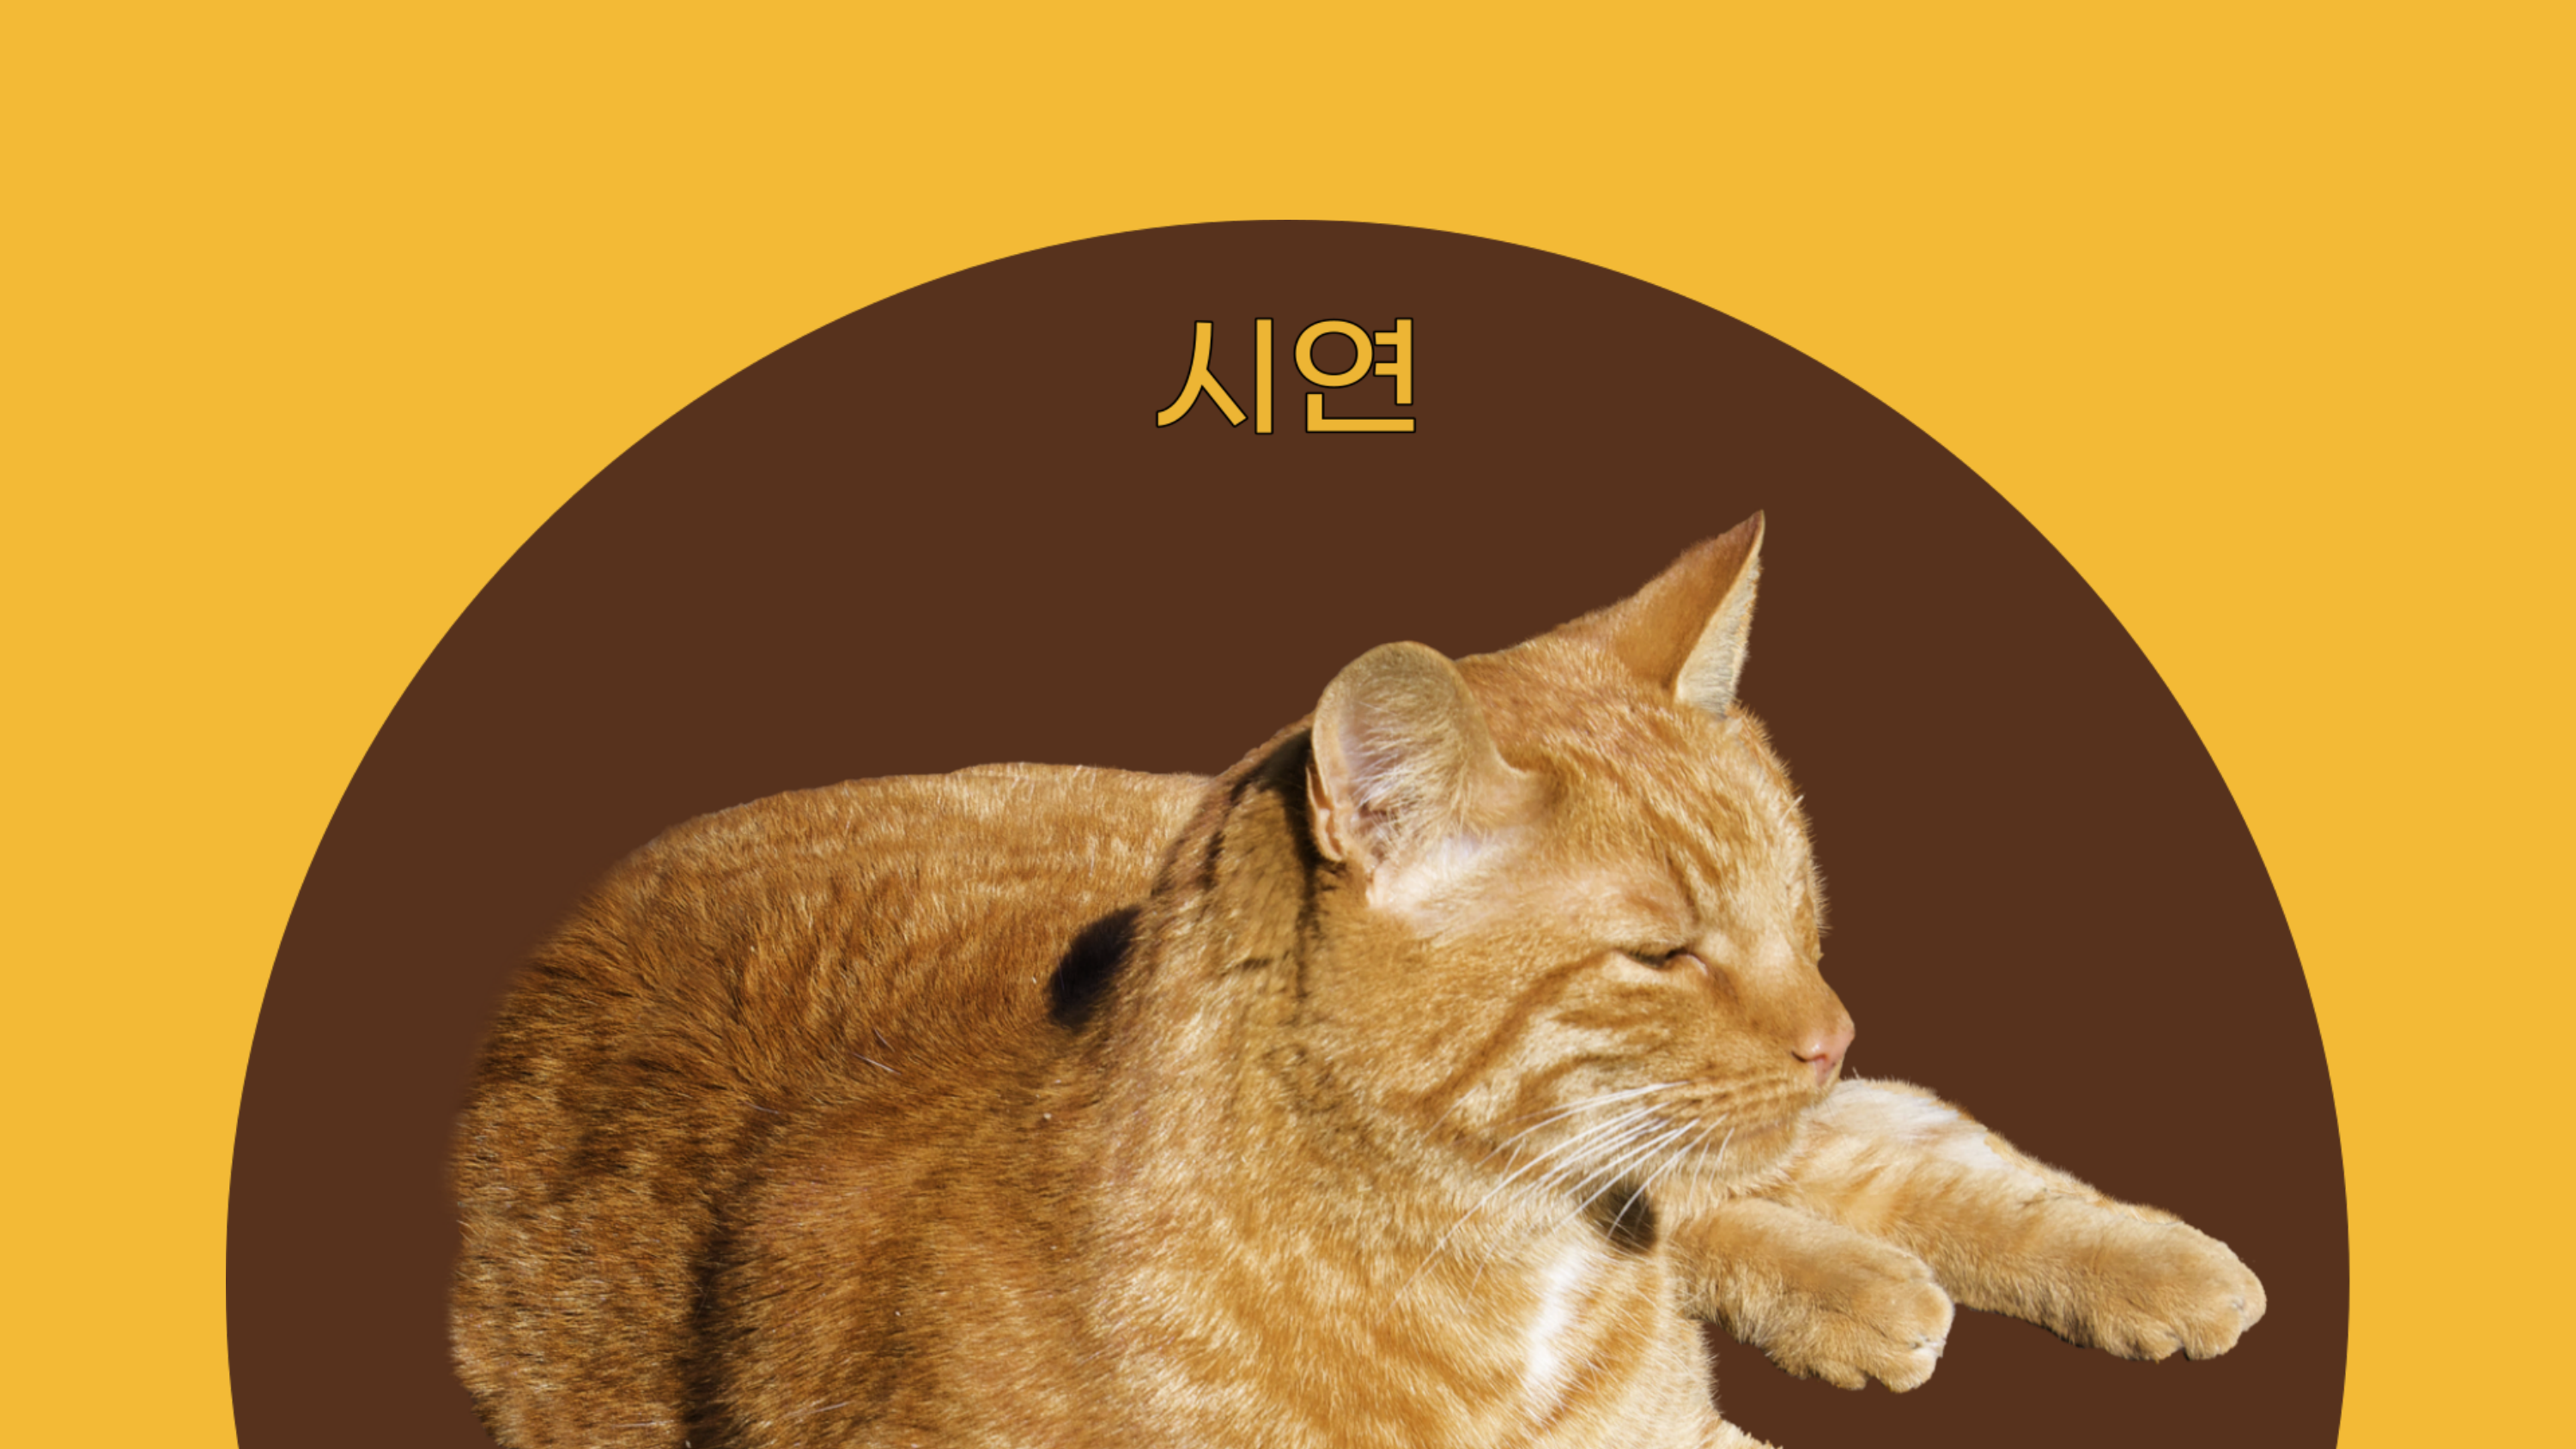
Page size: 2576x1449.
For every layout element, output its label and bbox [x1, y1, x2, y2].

text_box [226, 220, 2351, 1449]
picture [420, 246, 1601, 595]
